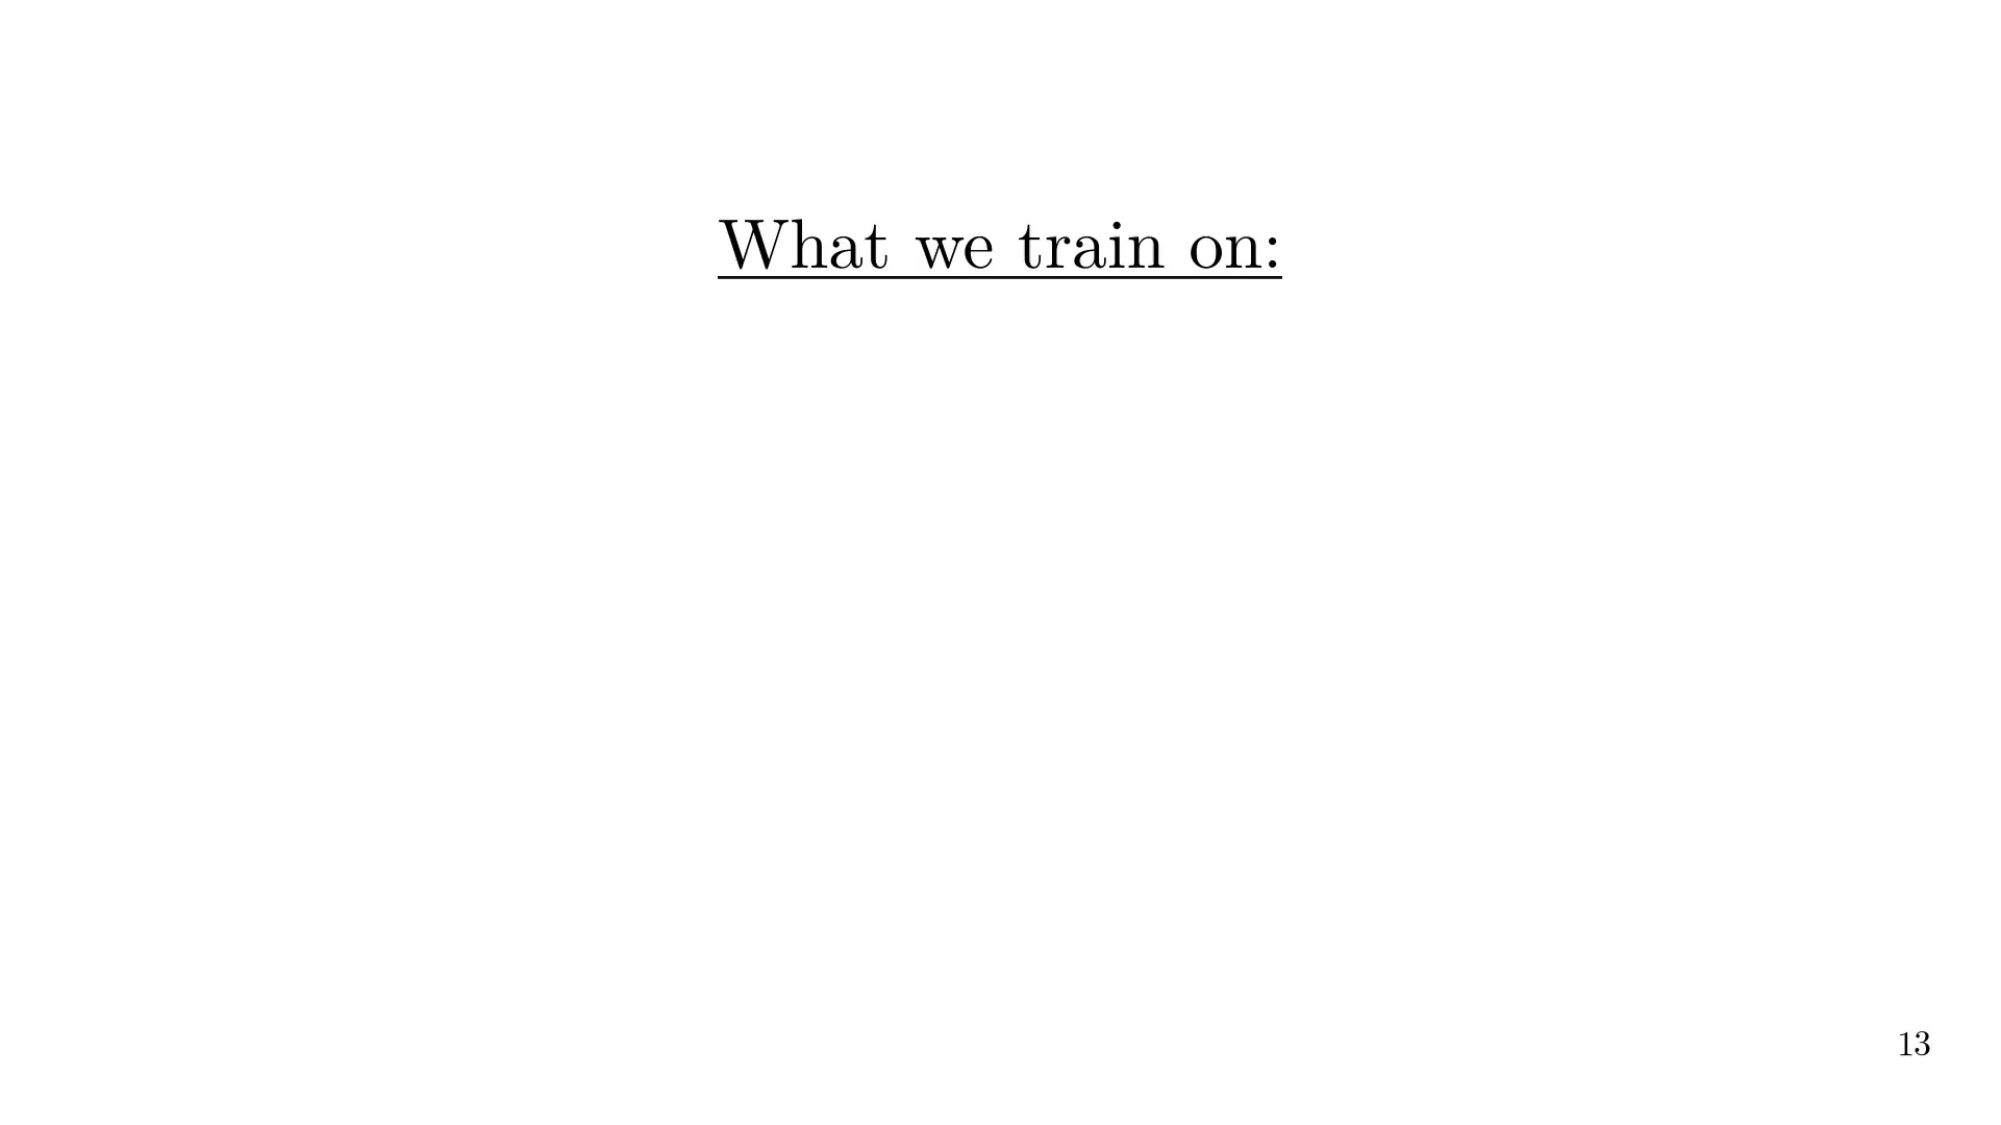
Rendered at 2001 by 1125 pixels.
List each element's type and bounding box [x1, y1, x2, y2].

text_box [0, 0, 2000, 1125]
